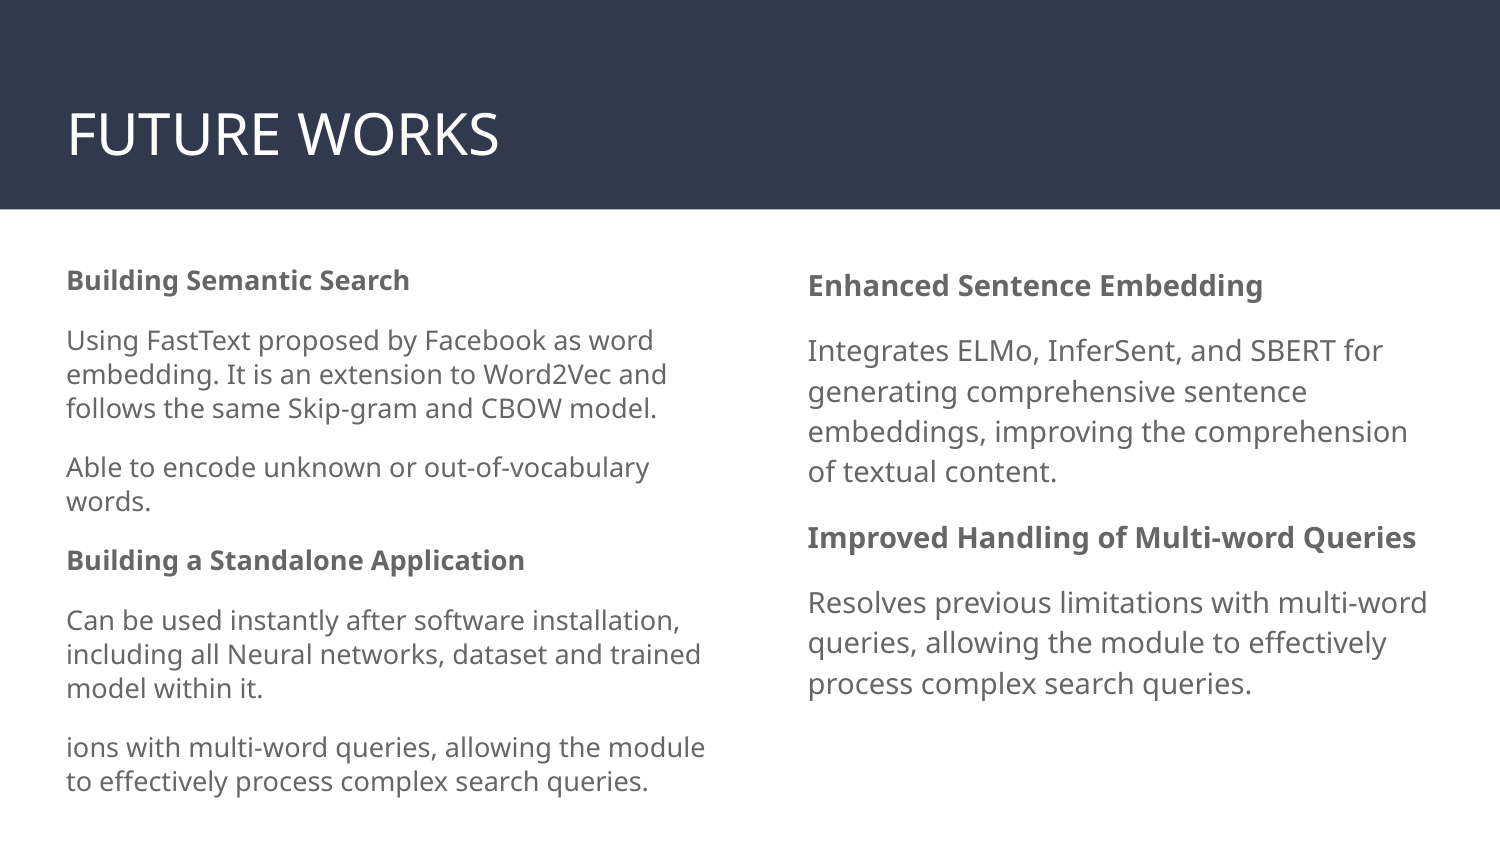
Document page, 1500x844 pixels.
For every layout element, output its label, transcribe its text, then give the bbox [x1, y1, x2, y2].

list Building Semantic Search Using FastText proposed by Facebook as word embedding. It is an extension to Word2Vec and follows the same Skip-gram and CBOW model. Able to encode unknown or out-of-vocabulary words. Building a Standalone Application Can be used instantly after software installation, including all Neural networks, dataset and trained model within it. ions with multi-word queries, allowing the module to effectively process complex search queries. [51, 247, 750, 799]
list Enhanced Sentence Embedding Integrates ELMo, InferSent, and SBERT for generating comprehensive sentence embeddings, improving the comprehension of textual content. Improved Handling of Multi-word Queries Resolves previous limitations with multi-word queries, allowing the module to effectively process complex search queries. [792, 247, 1449, 752]
title FUTURE WORKS [51, 82, 1449, 185]
